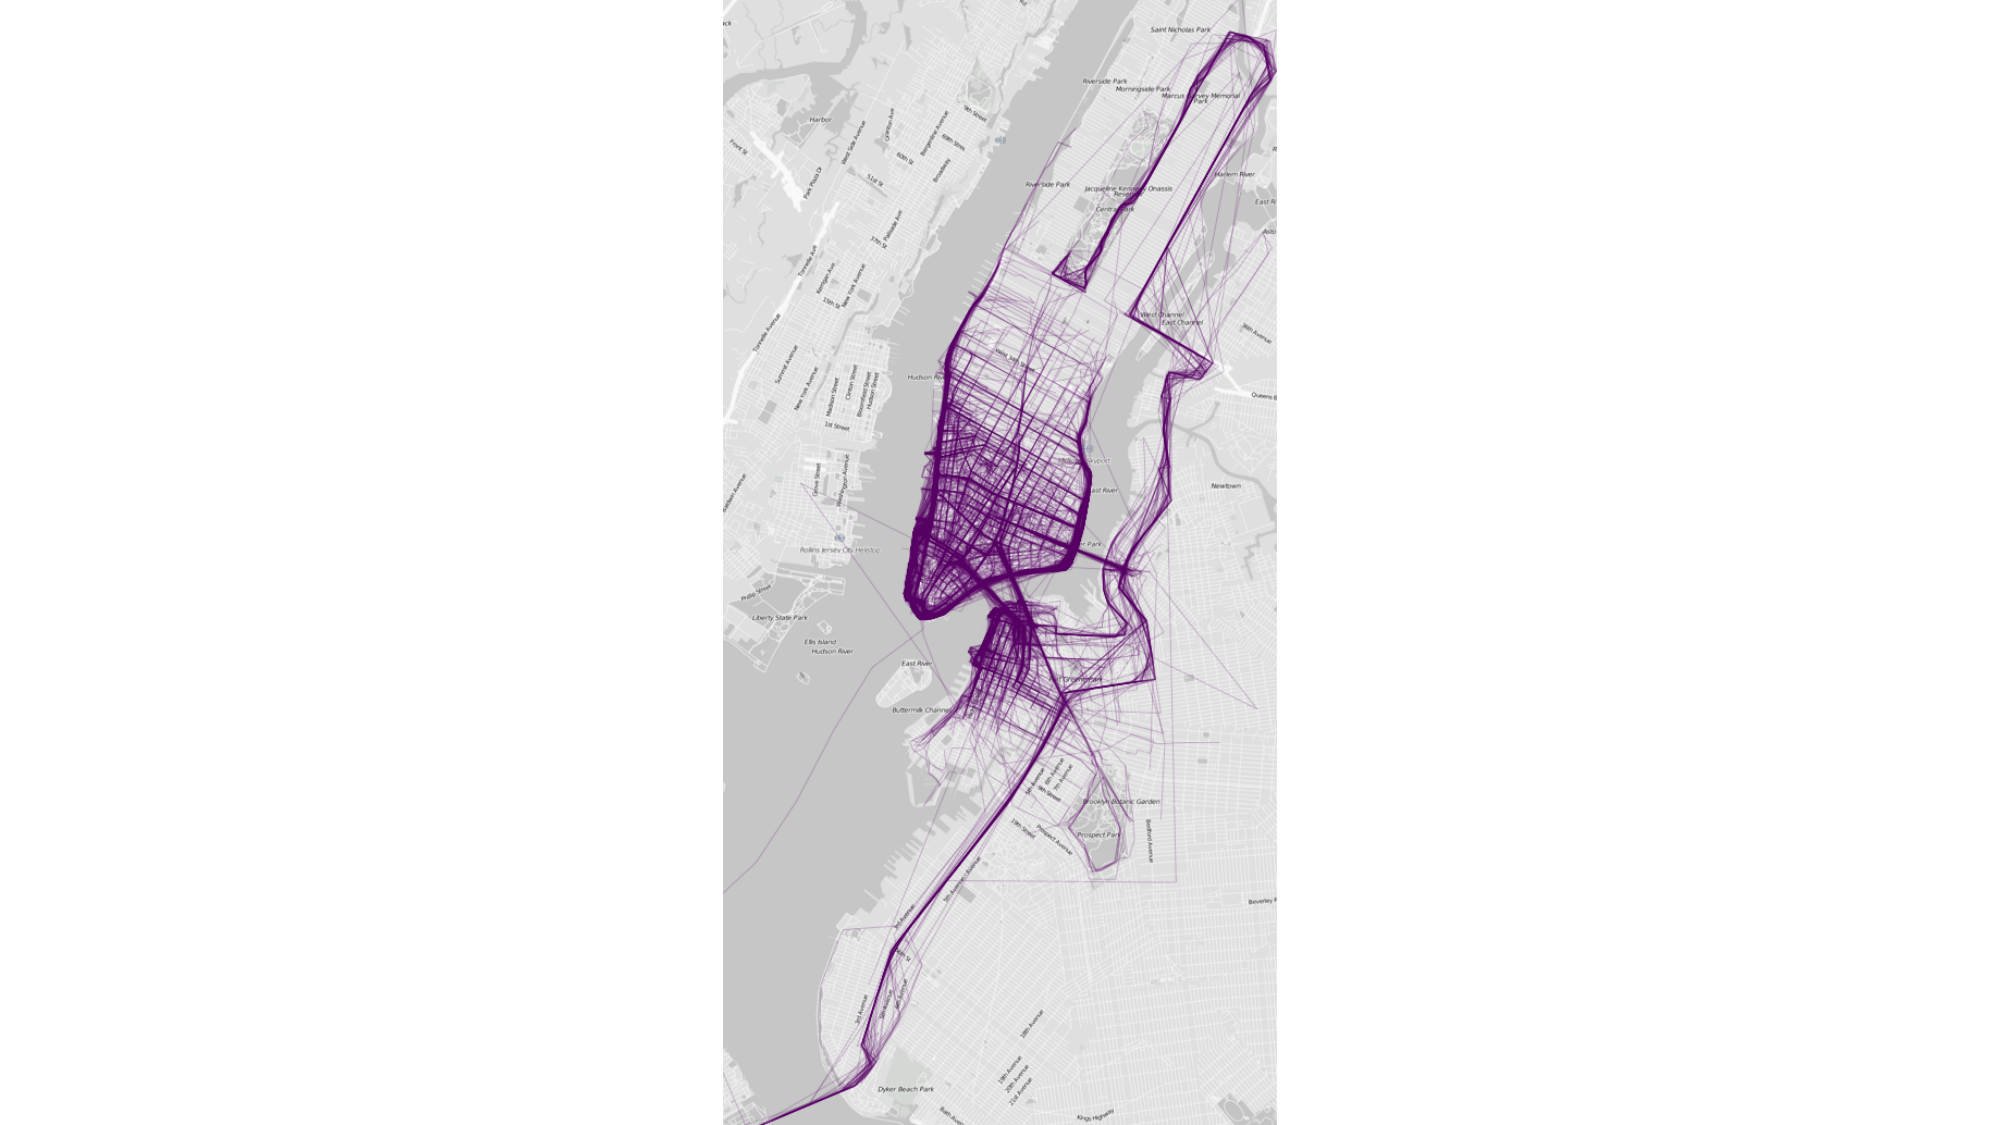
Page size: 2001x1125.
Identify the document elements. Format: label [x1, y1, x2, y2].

picture [723, 0, 1277, 1125]
